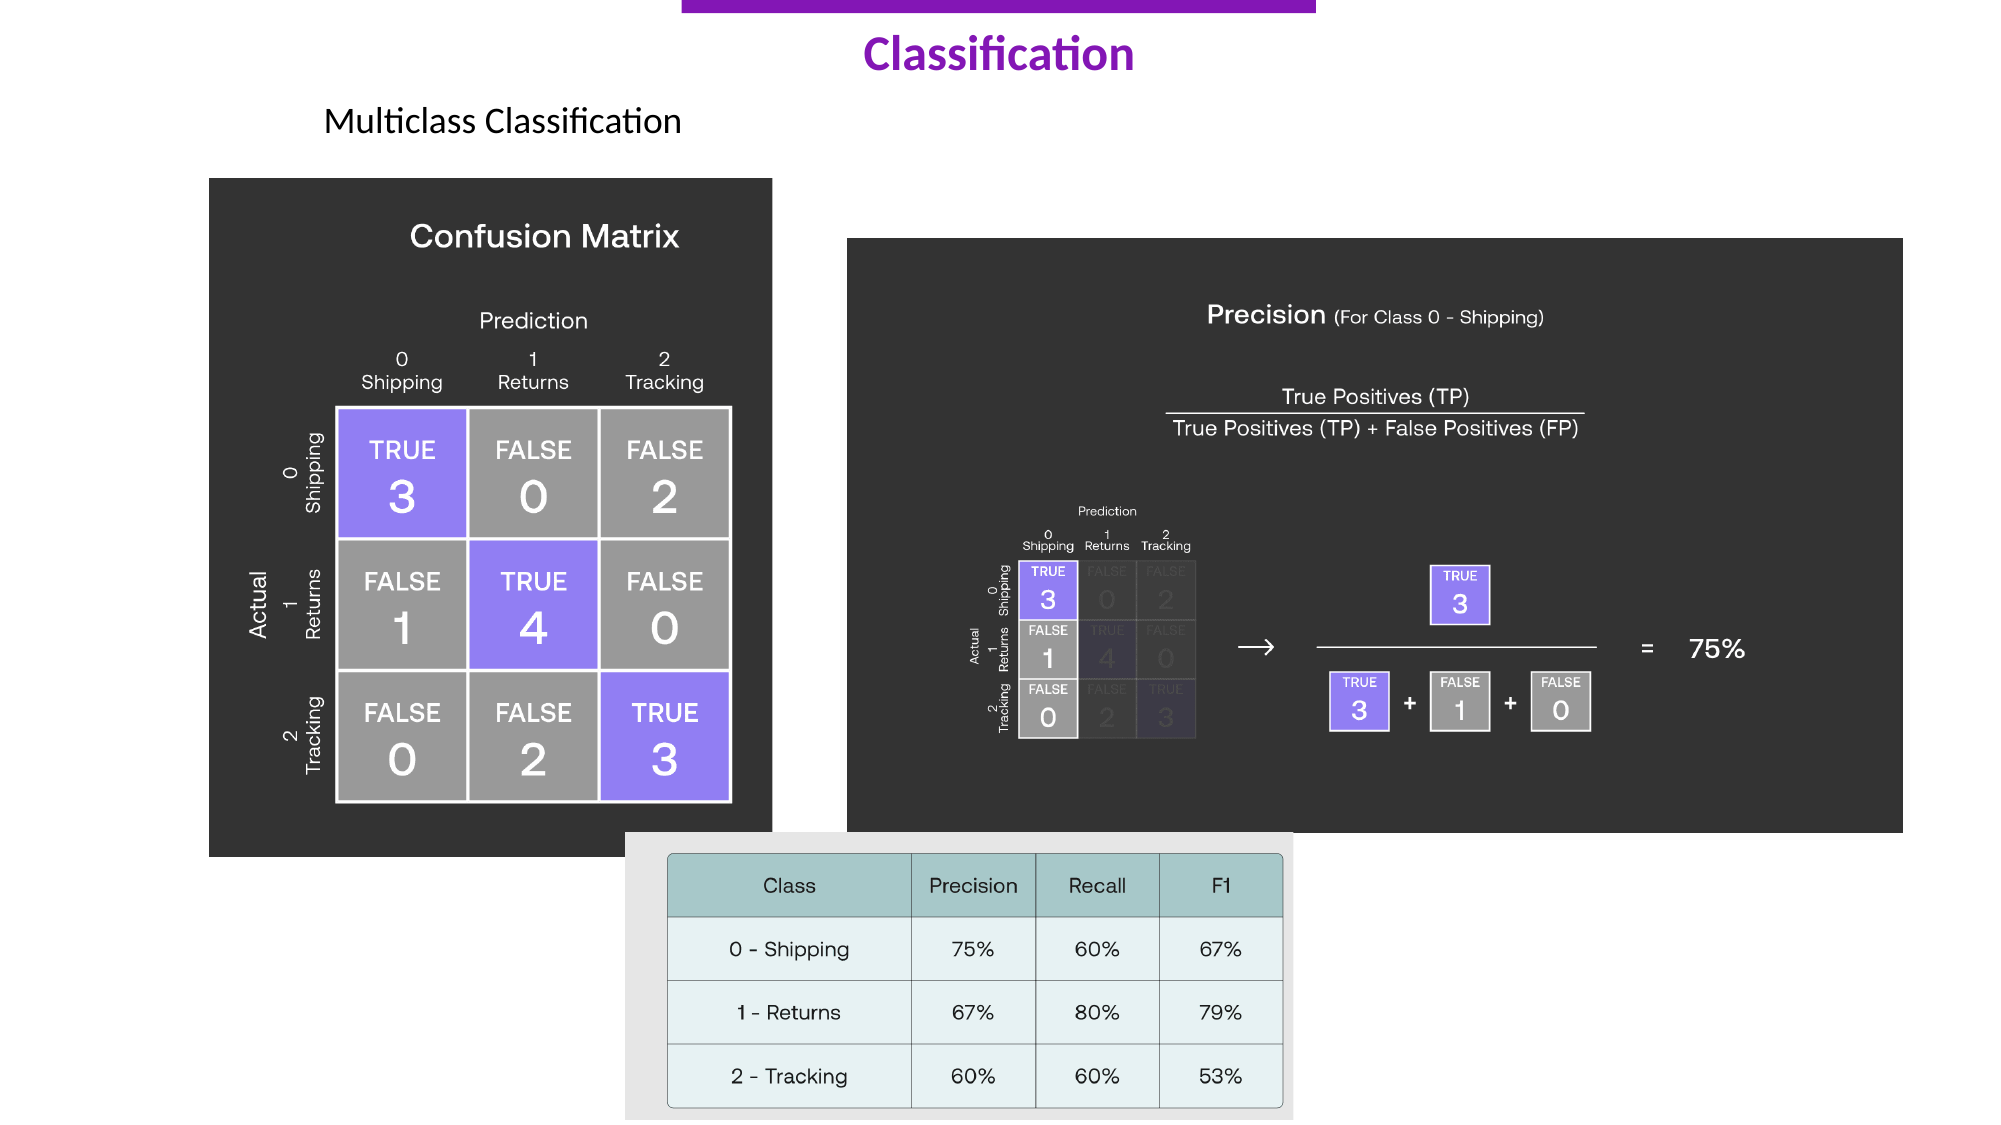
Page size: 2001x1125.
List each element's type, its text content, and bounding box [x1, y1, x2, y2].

text_box Classification [664, 13, 1335, 89]
text_box [681, 0, 1317, 13]
picture [209, 178, 1903, 1120]
text_box Multiclass Classification [308, 88, 698, 149]
